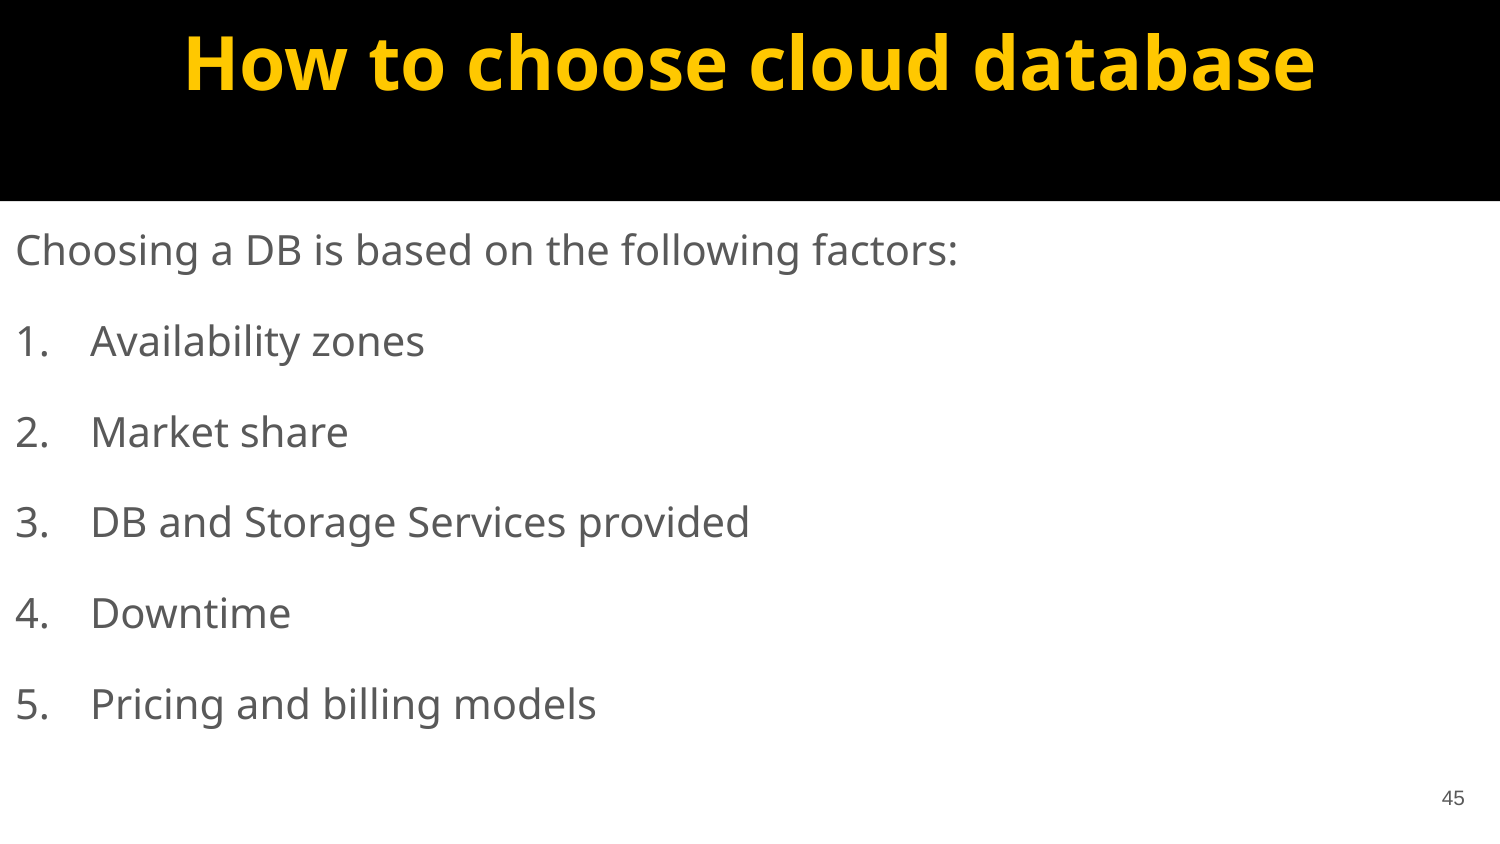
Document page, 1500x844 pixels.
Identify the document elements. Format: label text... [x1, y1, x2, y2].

list Choosing a DB is based on the following factors: Availability zones Market share DB and Storage Services provided Downtime Pricing and billing models [0, 201, 1500, 844]
title How to choose cloud database [0, 0, 1500, 201]
slide_number 45 [1389, 764, 1480, 830]
